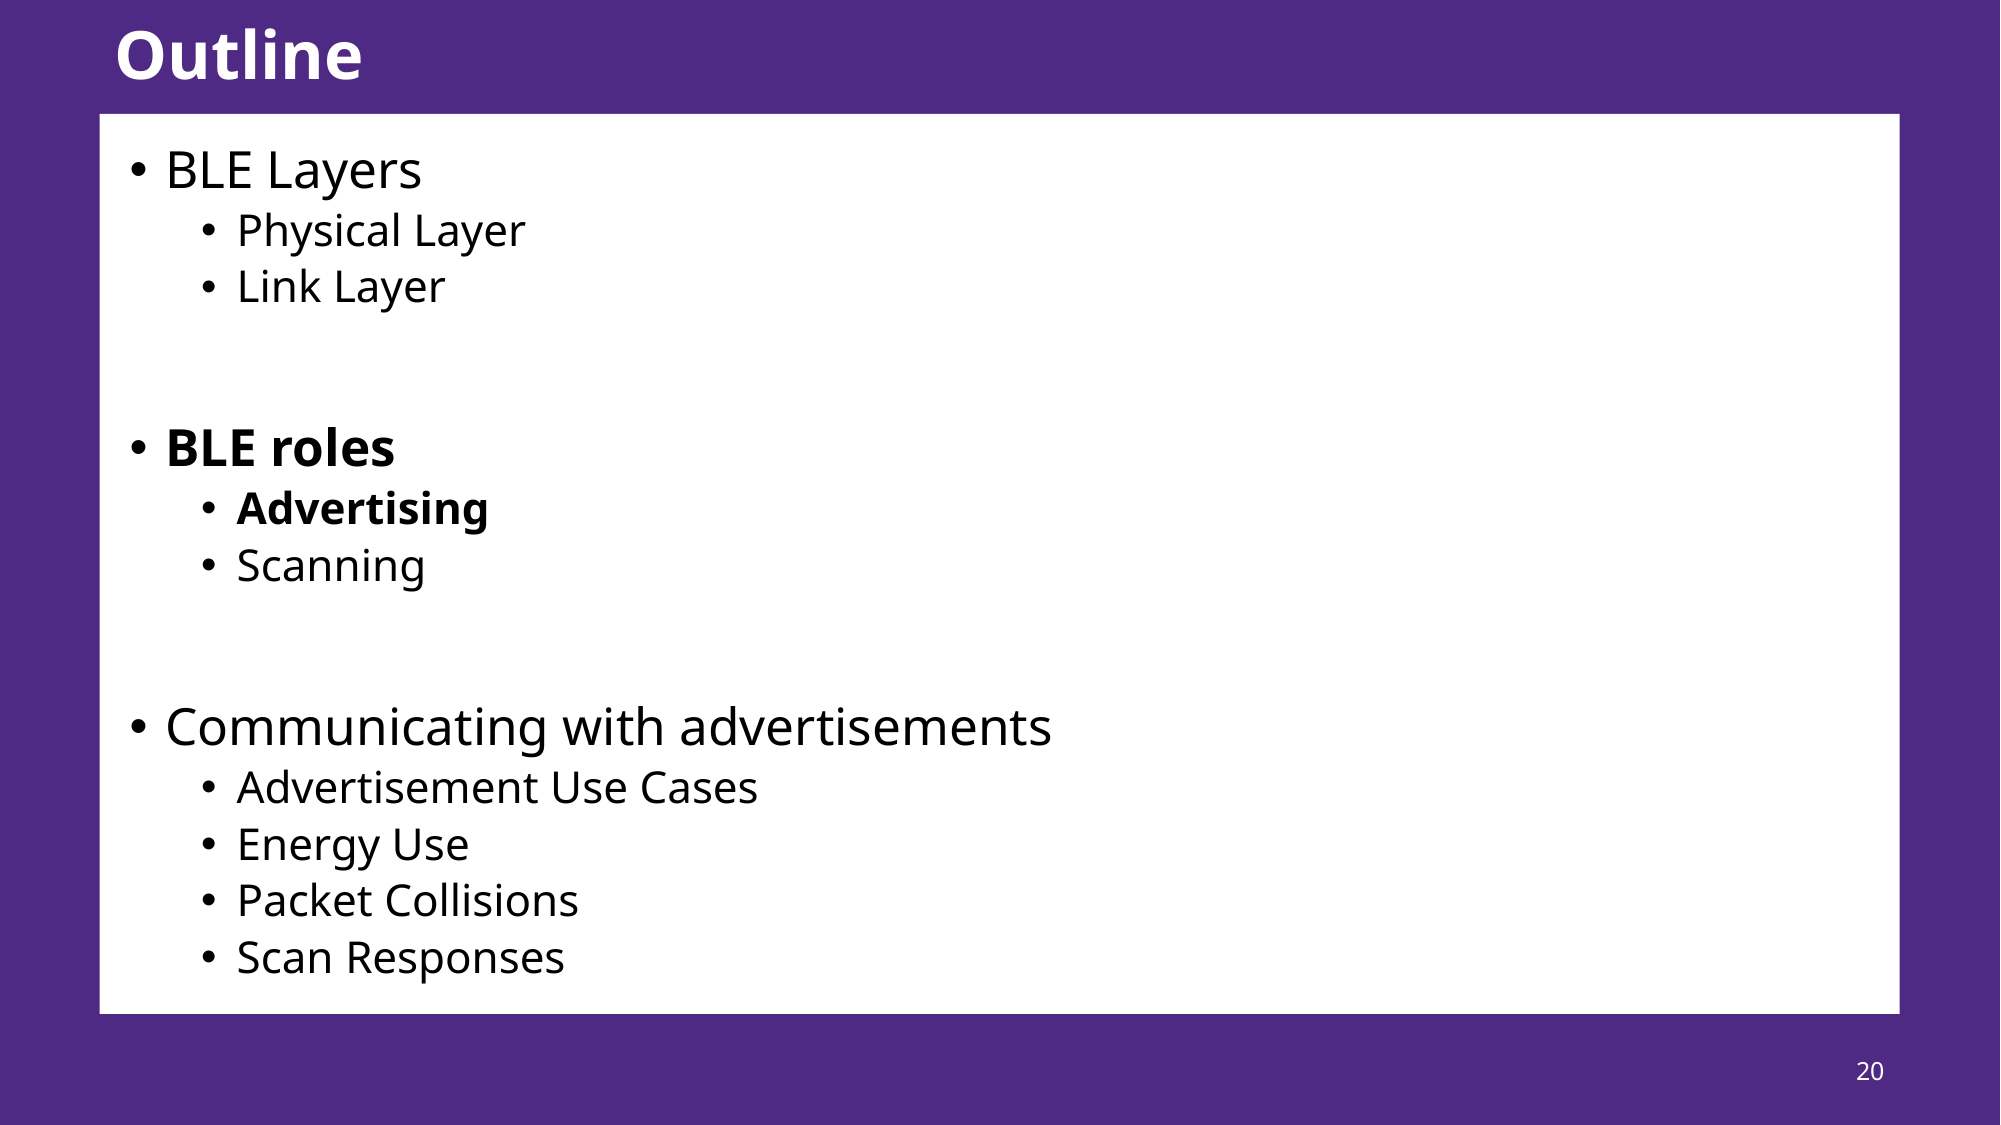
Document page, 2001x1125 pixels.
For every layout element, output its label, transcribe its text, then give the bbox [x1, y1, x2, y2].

slide_number 20 [1749, 1042, 1900, 1103]
list BLE Layers Physical Layer Link Layer BLE roles Advertising Scanning Communicating with advertisements Advertisement Use Cases Energy Use Packet Collisions Scan Responses [99, 114, 1900, 1014]
title Outline [99, 1, 1900, 114]
